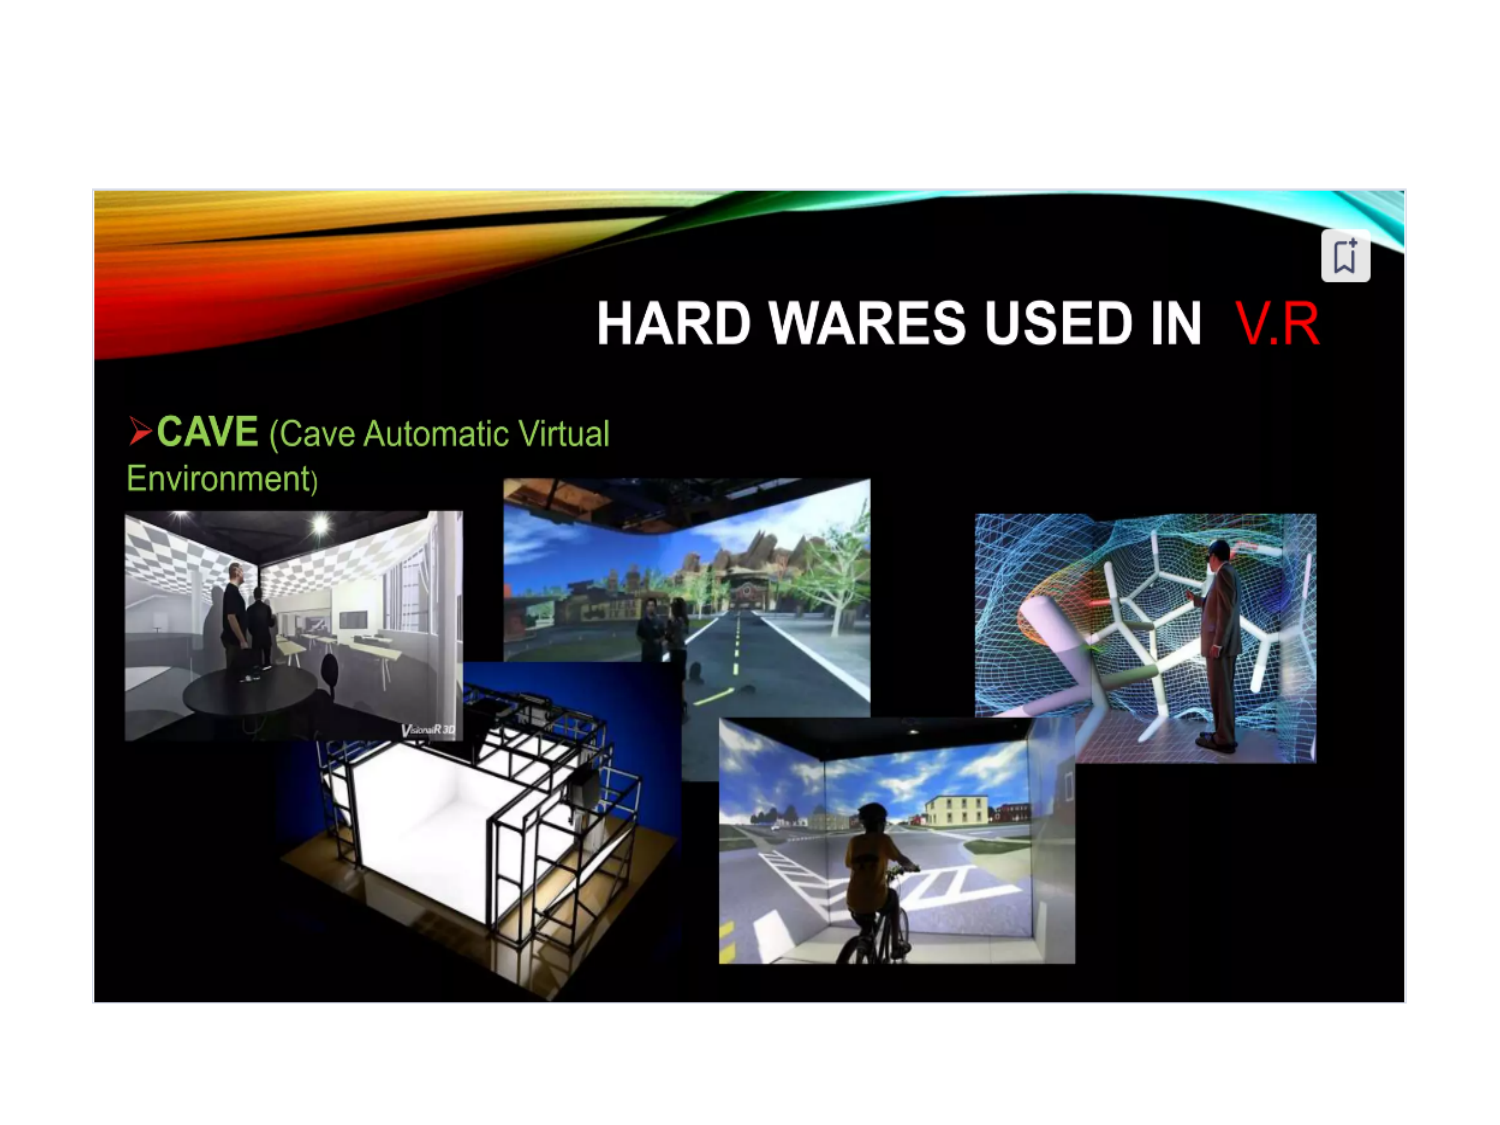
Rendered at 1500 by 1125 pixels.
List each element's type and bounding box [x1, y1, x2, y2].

list [91, 187, 1408, 1006]
